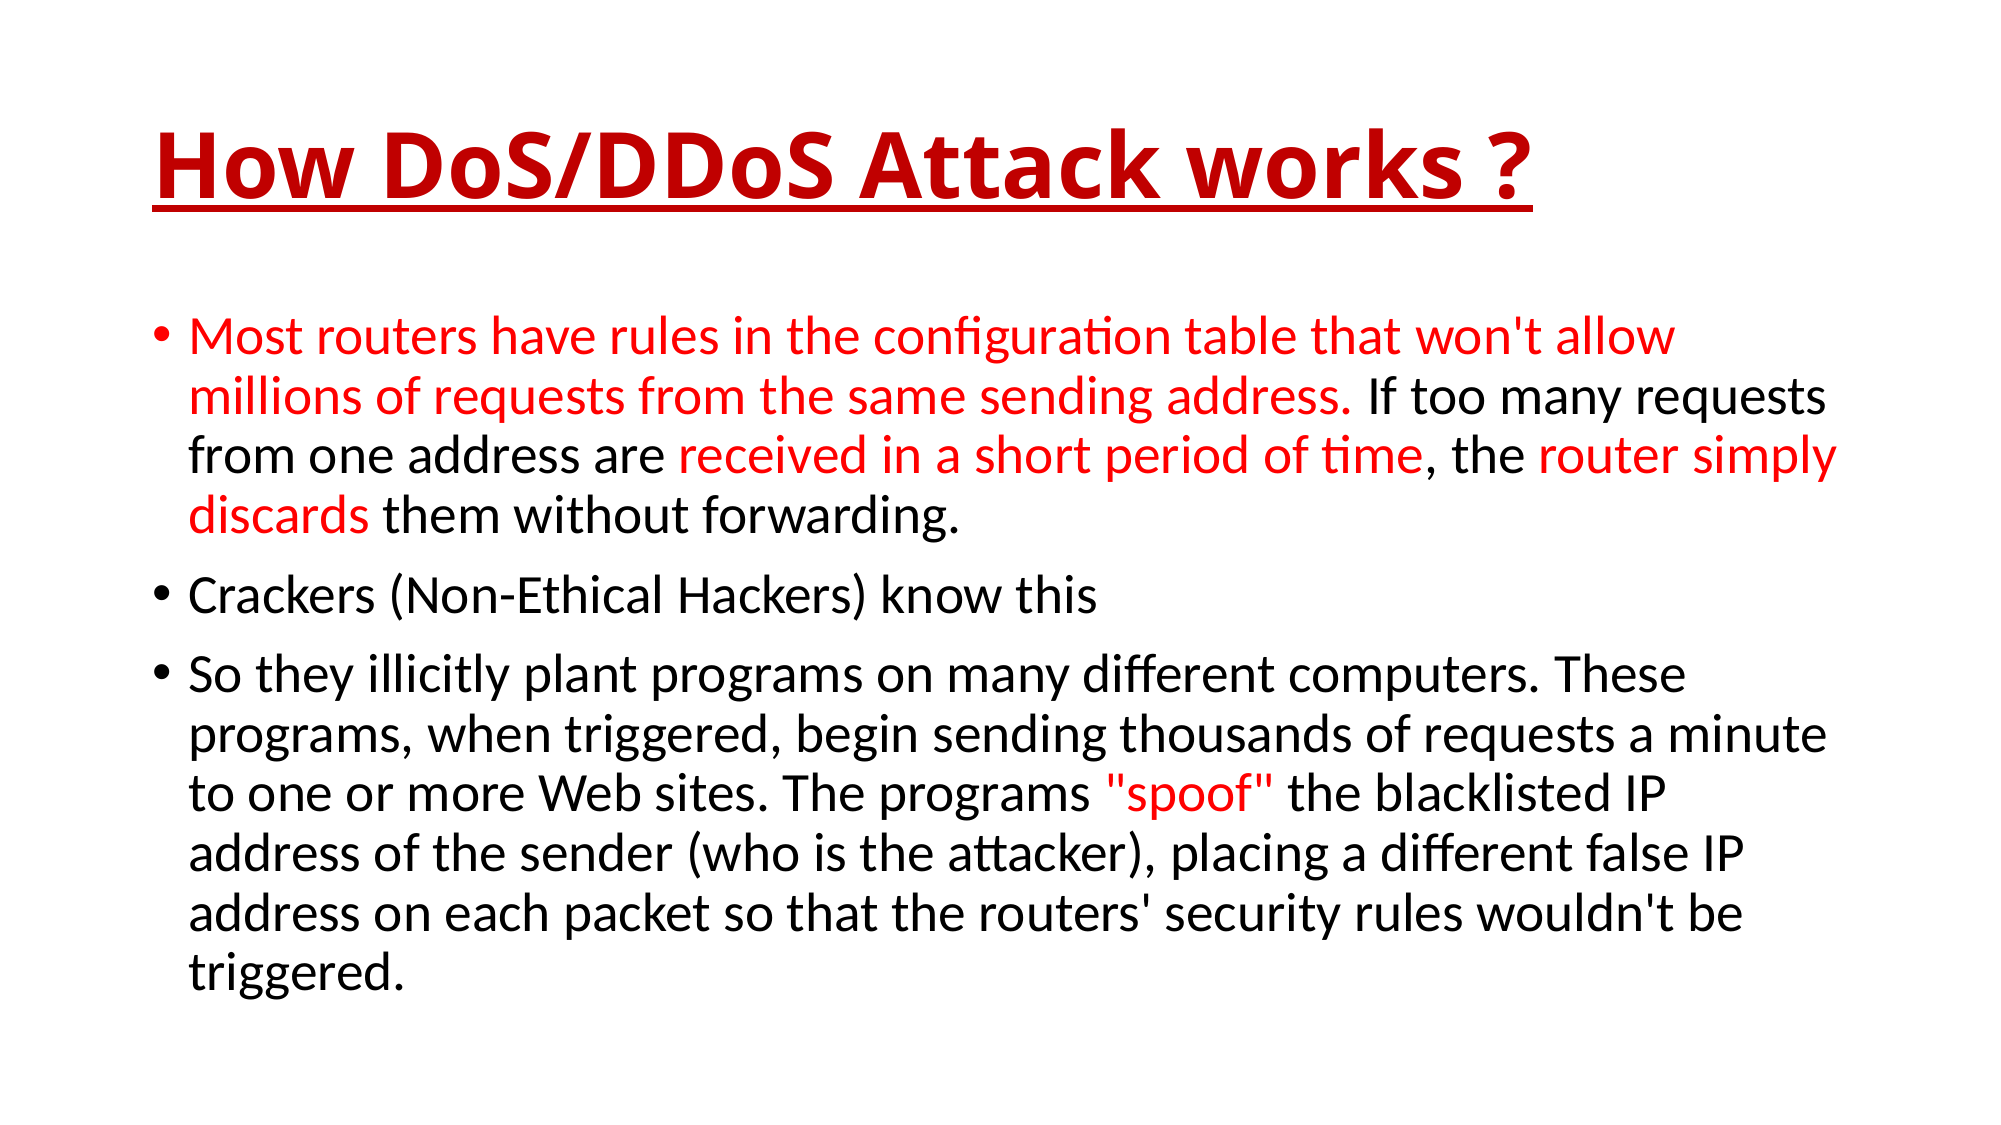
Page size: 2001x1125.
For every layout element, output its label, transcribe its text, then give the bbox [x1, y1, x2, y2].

list Most routers have rules in the configuration table that won't allow millions of requests from the same sending address. If too many requests from one address are received in a short period of time, the router simply discards them without forwarding. Crackers (Non-Ethical Hackers) know this So they illicitly plant programs on many different computers. These programs, when triggered, begin sending thousands of requests a minute to one or more Web sites. The programs "spoof" the blacklisted IP address of the sender (who is the attacker), placing a different false IP address on each packet so that the routers' security rules wouldn't be triggered. [137, 299, 1863, 1014]
title How DoS/DDoS Attack works ? [137, 59, 1863, 278]
